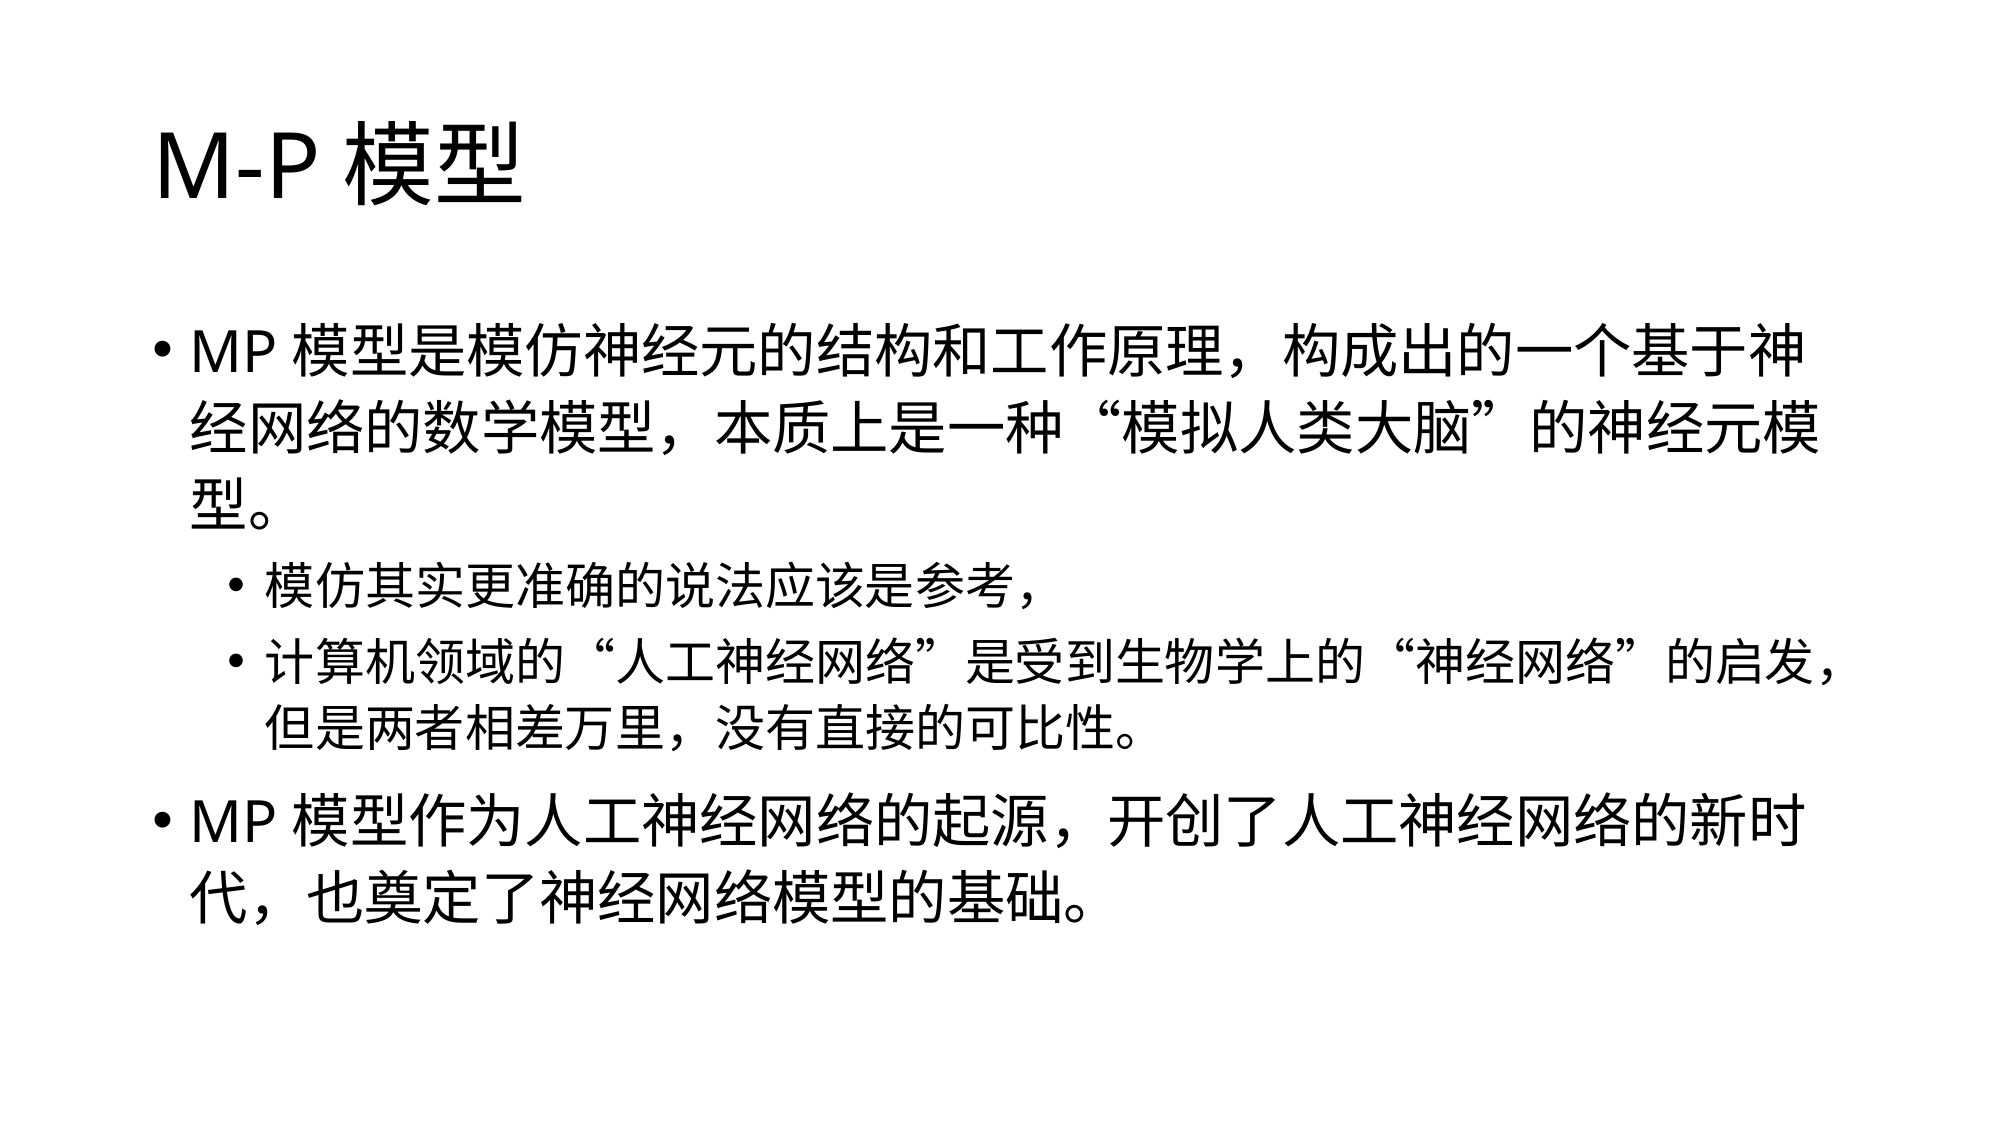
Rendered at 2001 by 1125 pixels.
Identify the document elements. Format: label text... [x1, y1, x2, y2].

title M-P模型 [137, 59, 1863, 278]
list MP模型是模仿神经元的结构和工作原理，构成出的一个基于神经网络的数学模型，本质上是一种“模拟人类大脑”的神经元模型。 模仿其实更准确的说法应该是参考， 计算机领域的“人工神经网络”是受到生物学上的“神经网络”的启发，但是两者相差万里，没有直接的可比性。 MP模型作为人工神经网络的起源，开创了人工神经网络的新时代，也奠定了神经网络模型的基础。 [137, 299, 1863, 1014]
